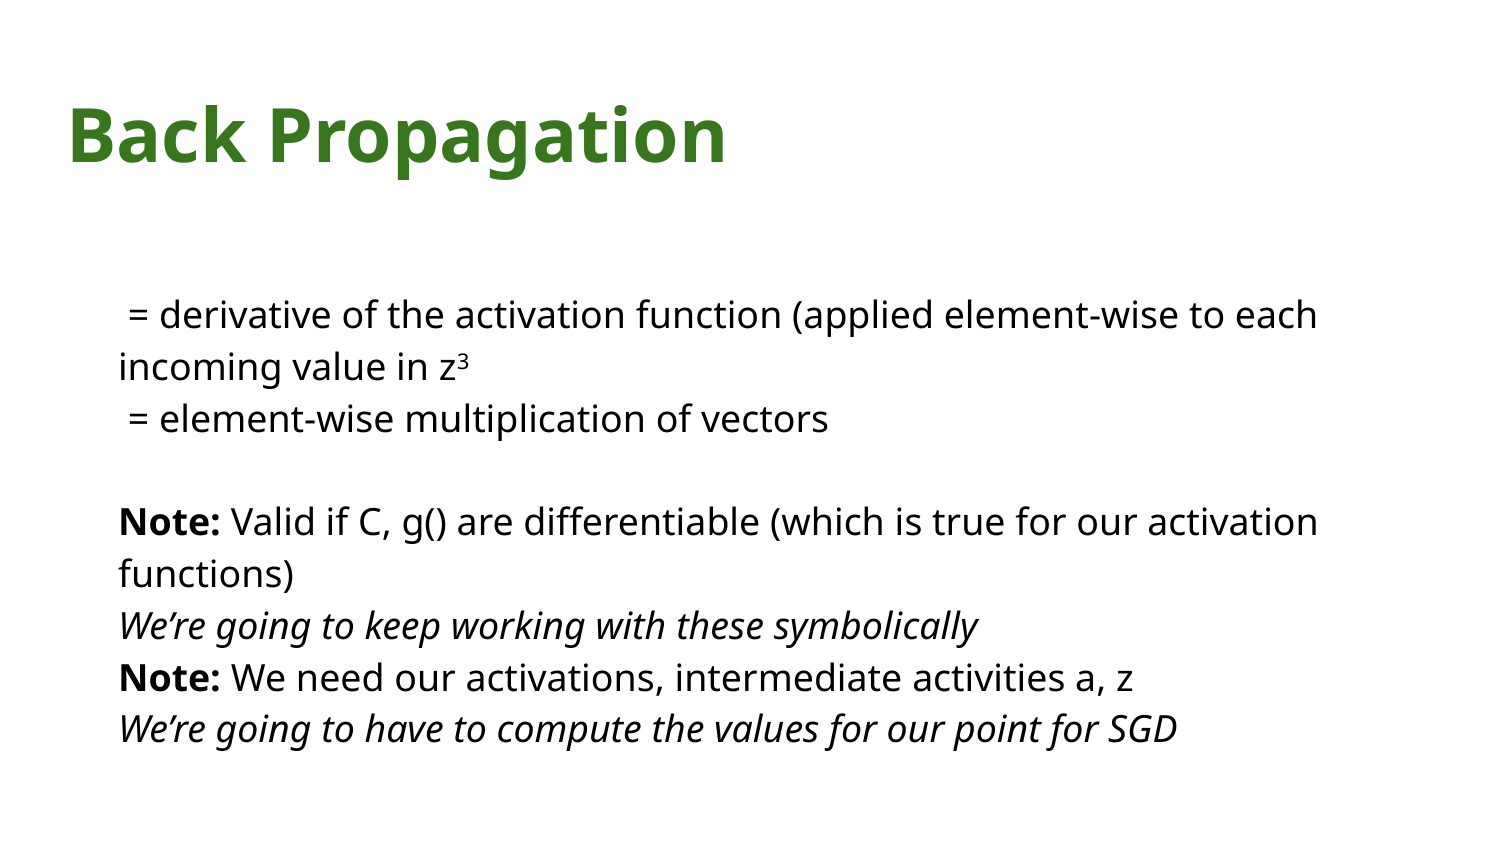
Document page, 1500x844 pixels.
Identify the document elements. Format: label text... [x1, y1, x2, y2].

title Back Propagation [51, 72, 1449, 167]
